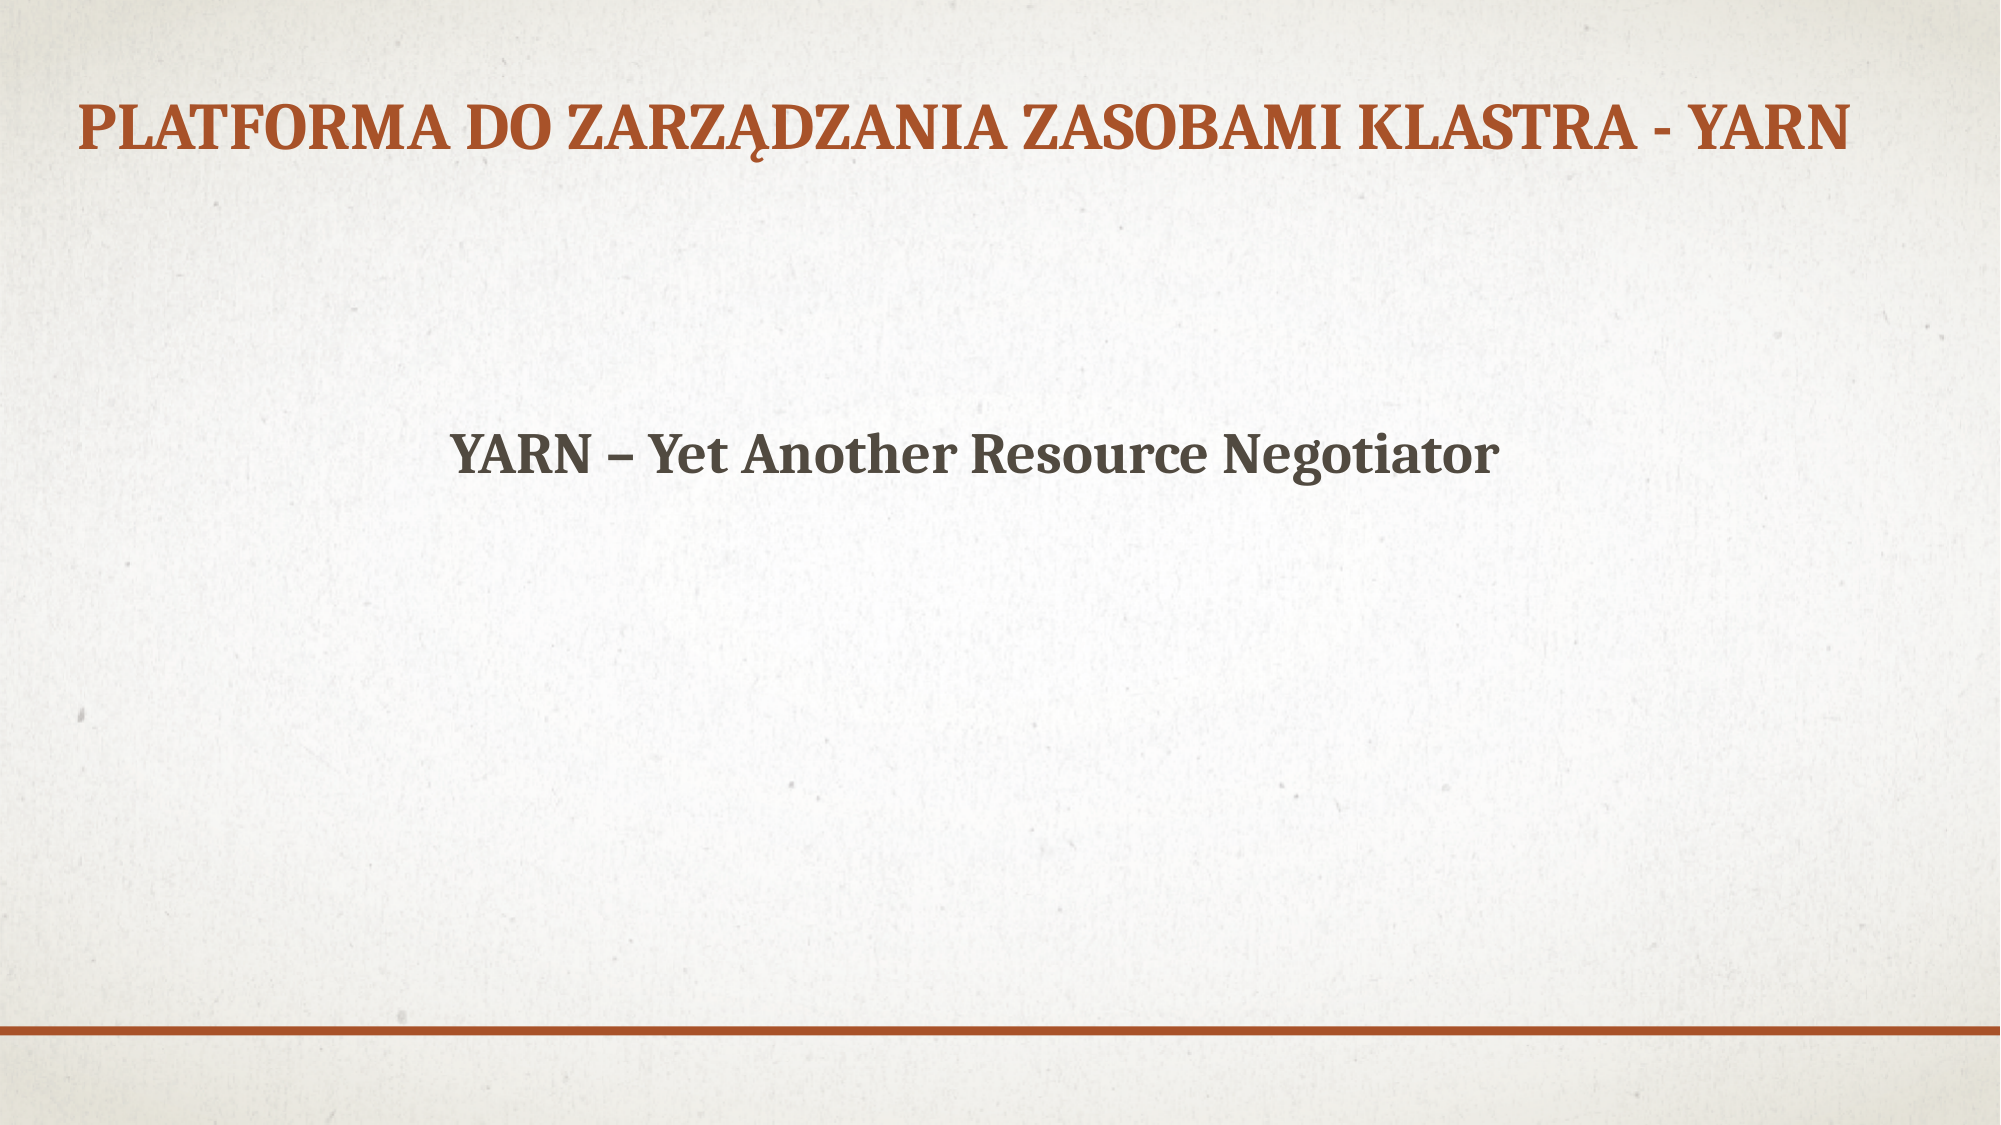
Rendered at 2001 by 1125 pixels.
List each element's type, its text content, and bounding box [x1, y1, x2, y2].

picture [0, 0, 2001, 1125]
text_box YARN – Yet Another Resource Negotiator [435, 408, 1595, 493]
text_box PLATFORMA DO ZARZĄDZANIA ZASOBAMI KLASTRA - YARN [62, 0, 1988, 172]
